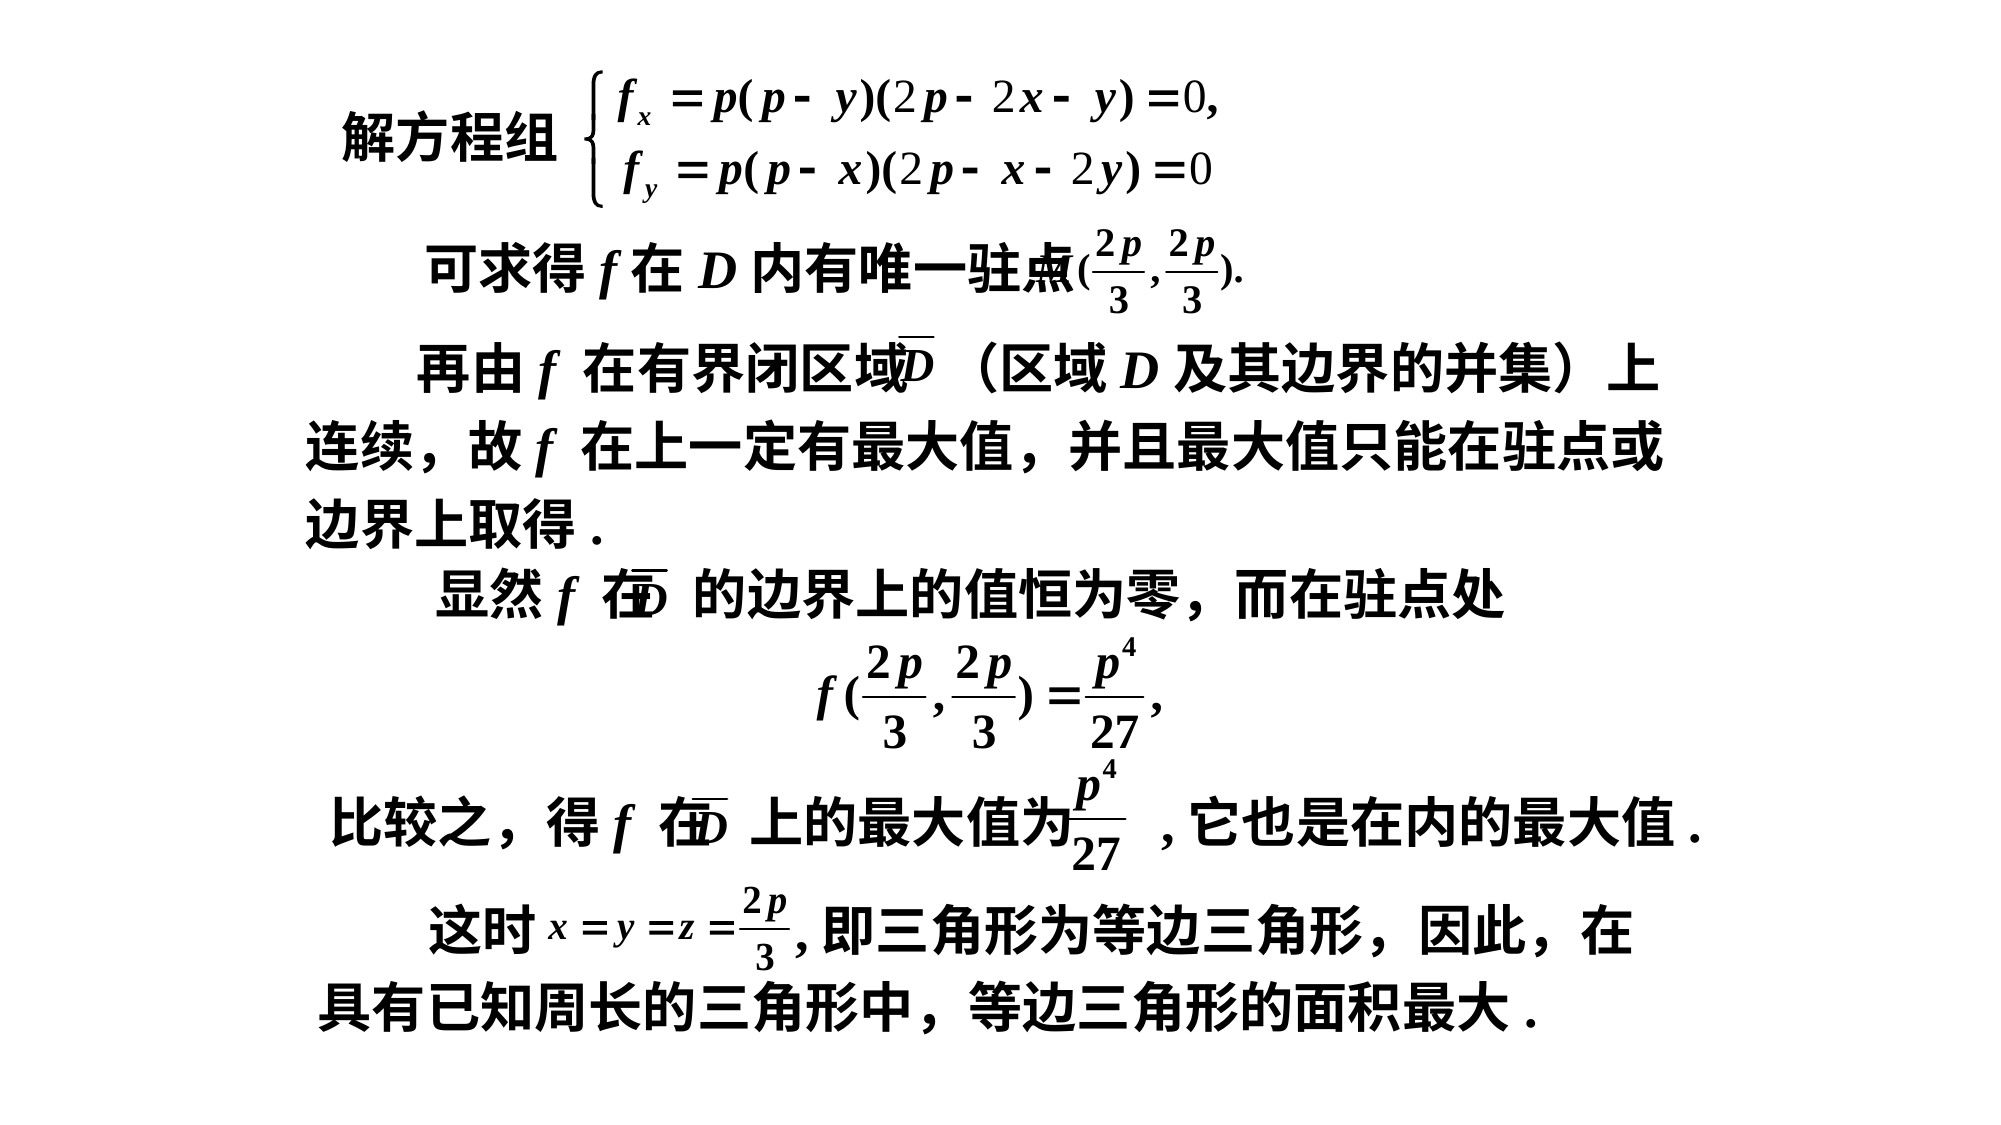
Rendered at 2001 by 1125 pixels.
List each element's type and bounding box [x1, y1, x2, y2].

text_box [290, 314, 1686, 565]
text_box [302, 872, 1698, 1048]
text_box [409, 215, 1249, 312]
text_box [314, 745, 1710, 882]
text_box [420, 552, 1556, 744]
text_box [326, 59, 1225, 216]
